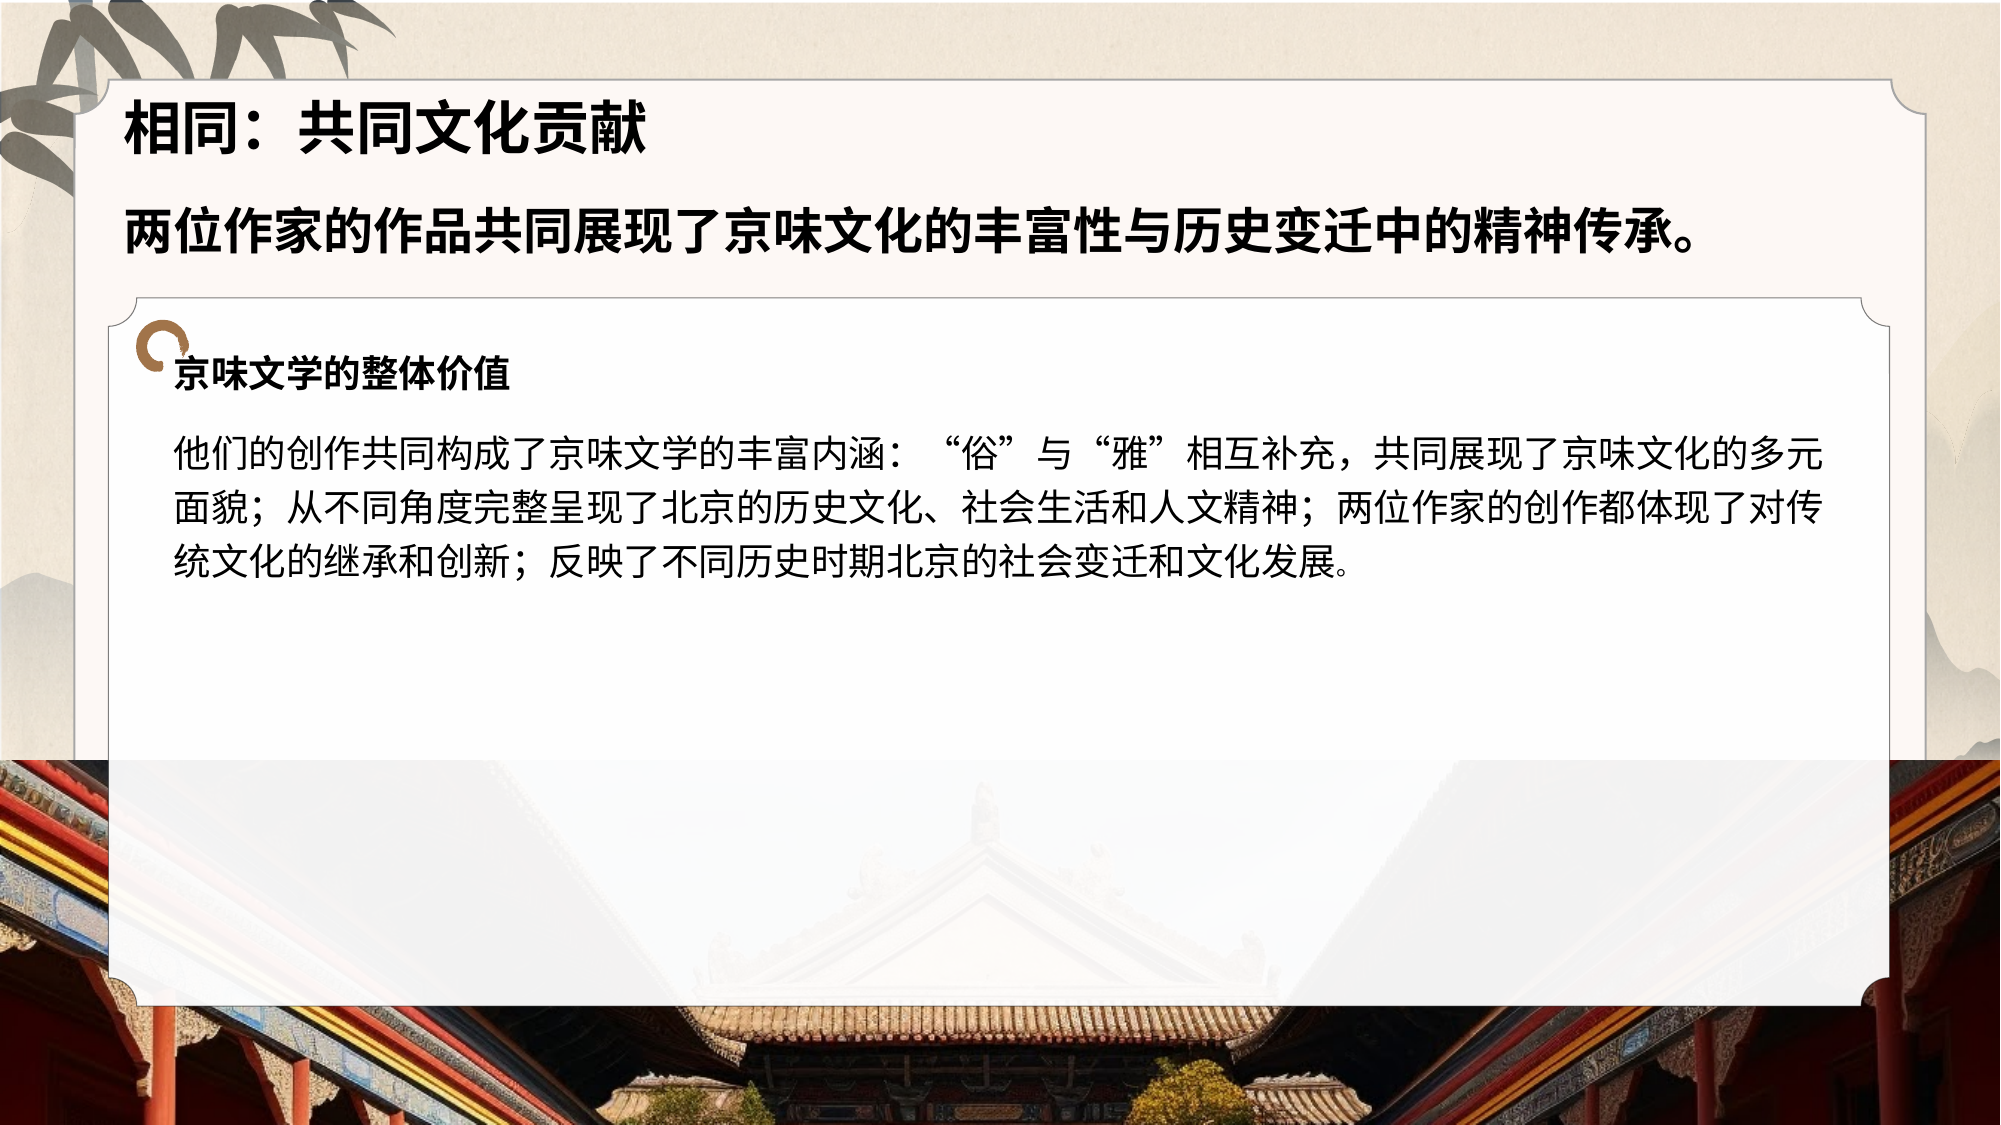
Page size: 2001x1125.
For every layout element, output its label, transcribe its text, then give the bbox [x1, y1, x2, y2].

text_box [0, 185, 2000, 1125]
picture [1890, 0, 2000, 185]
title 相同：共同文化贡献 [108, 0, 1890, 169]
picture [0, 0, 108, 185]
